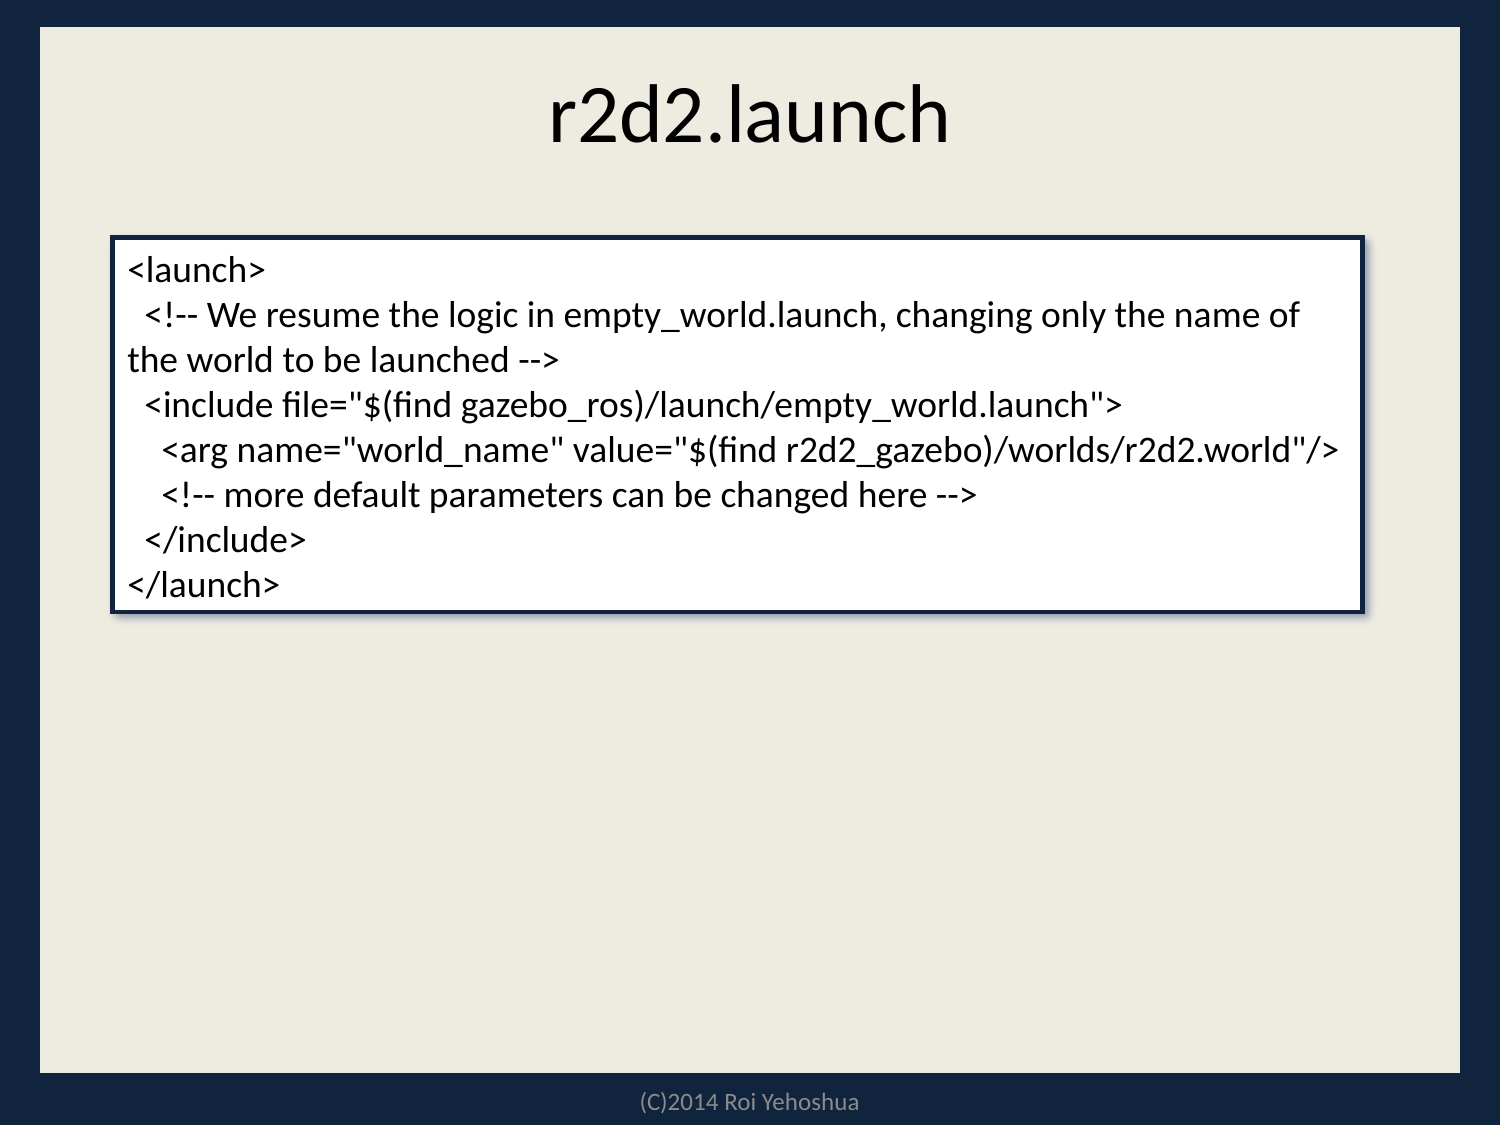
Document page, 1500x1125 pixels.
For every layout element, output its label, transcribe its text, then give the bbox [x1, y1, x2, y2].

title r2d2.launch [37, 31, 1463, 188]
text_box <launch> <!-- We resume the logic in empty_world.launch, changing only the name of the world to be launched --> <include file="$(find gazebo_ros)/launch/empty_world.launch"> <arg name="world_name" value="$(find r2d2_gazebo)/worlds/r2d2.world"/> <!-- more default parameters can be changed here --> </include> </launch> [112, 237, 1363, 613]
footer (C)2014 Roi Yehoshua [512, 1074, 988, 1125]
